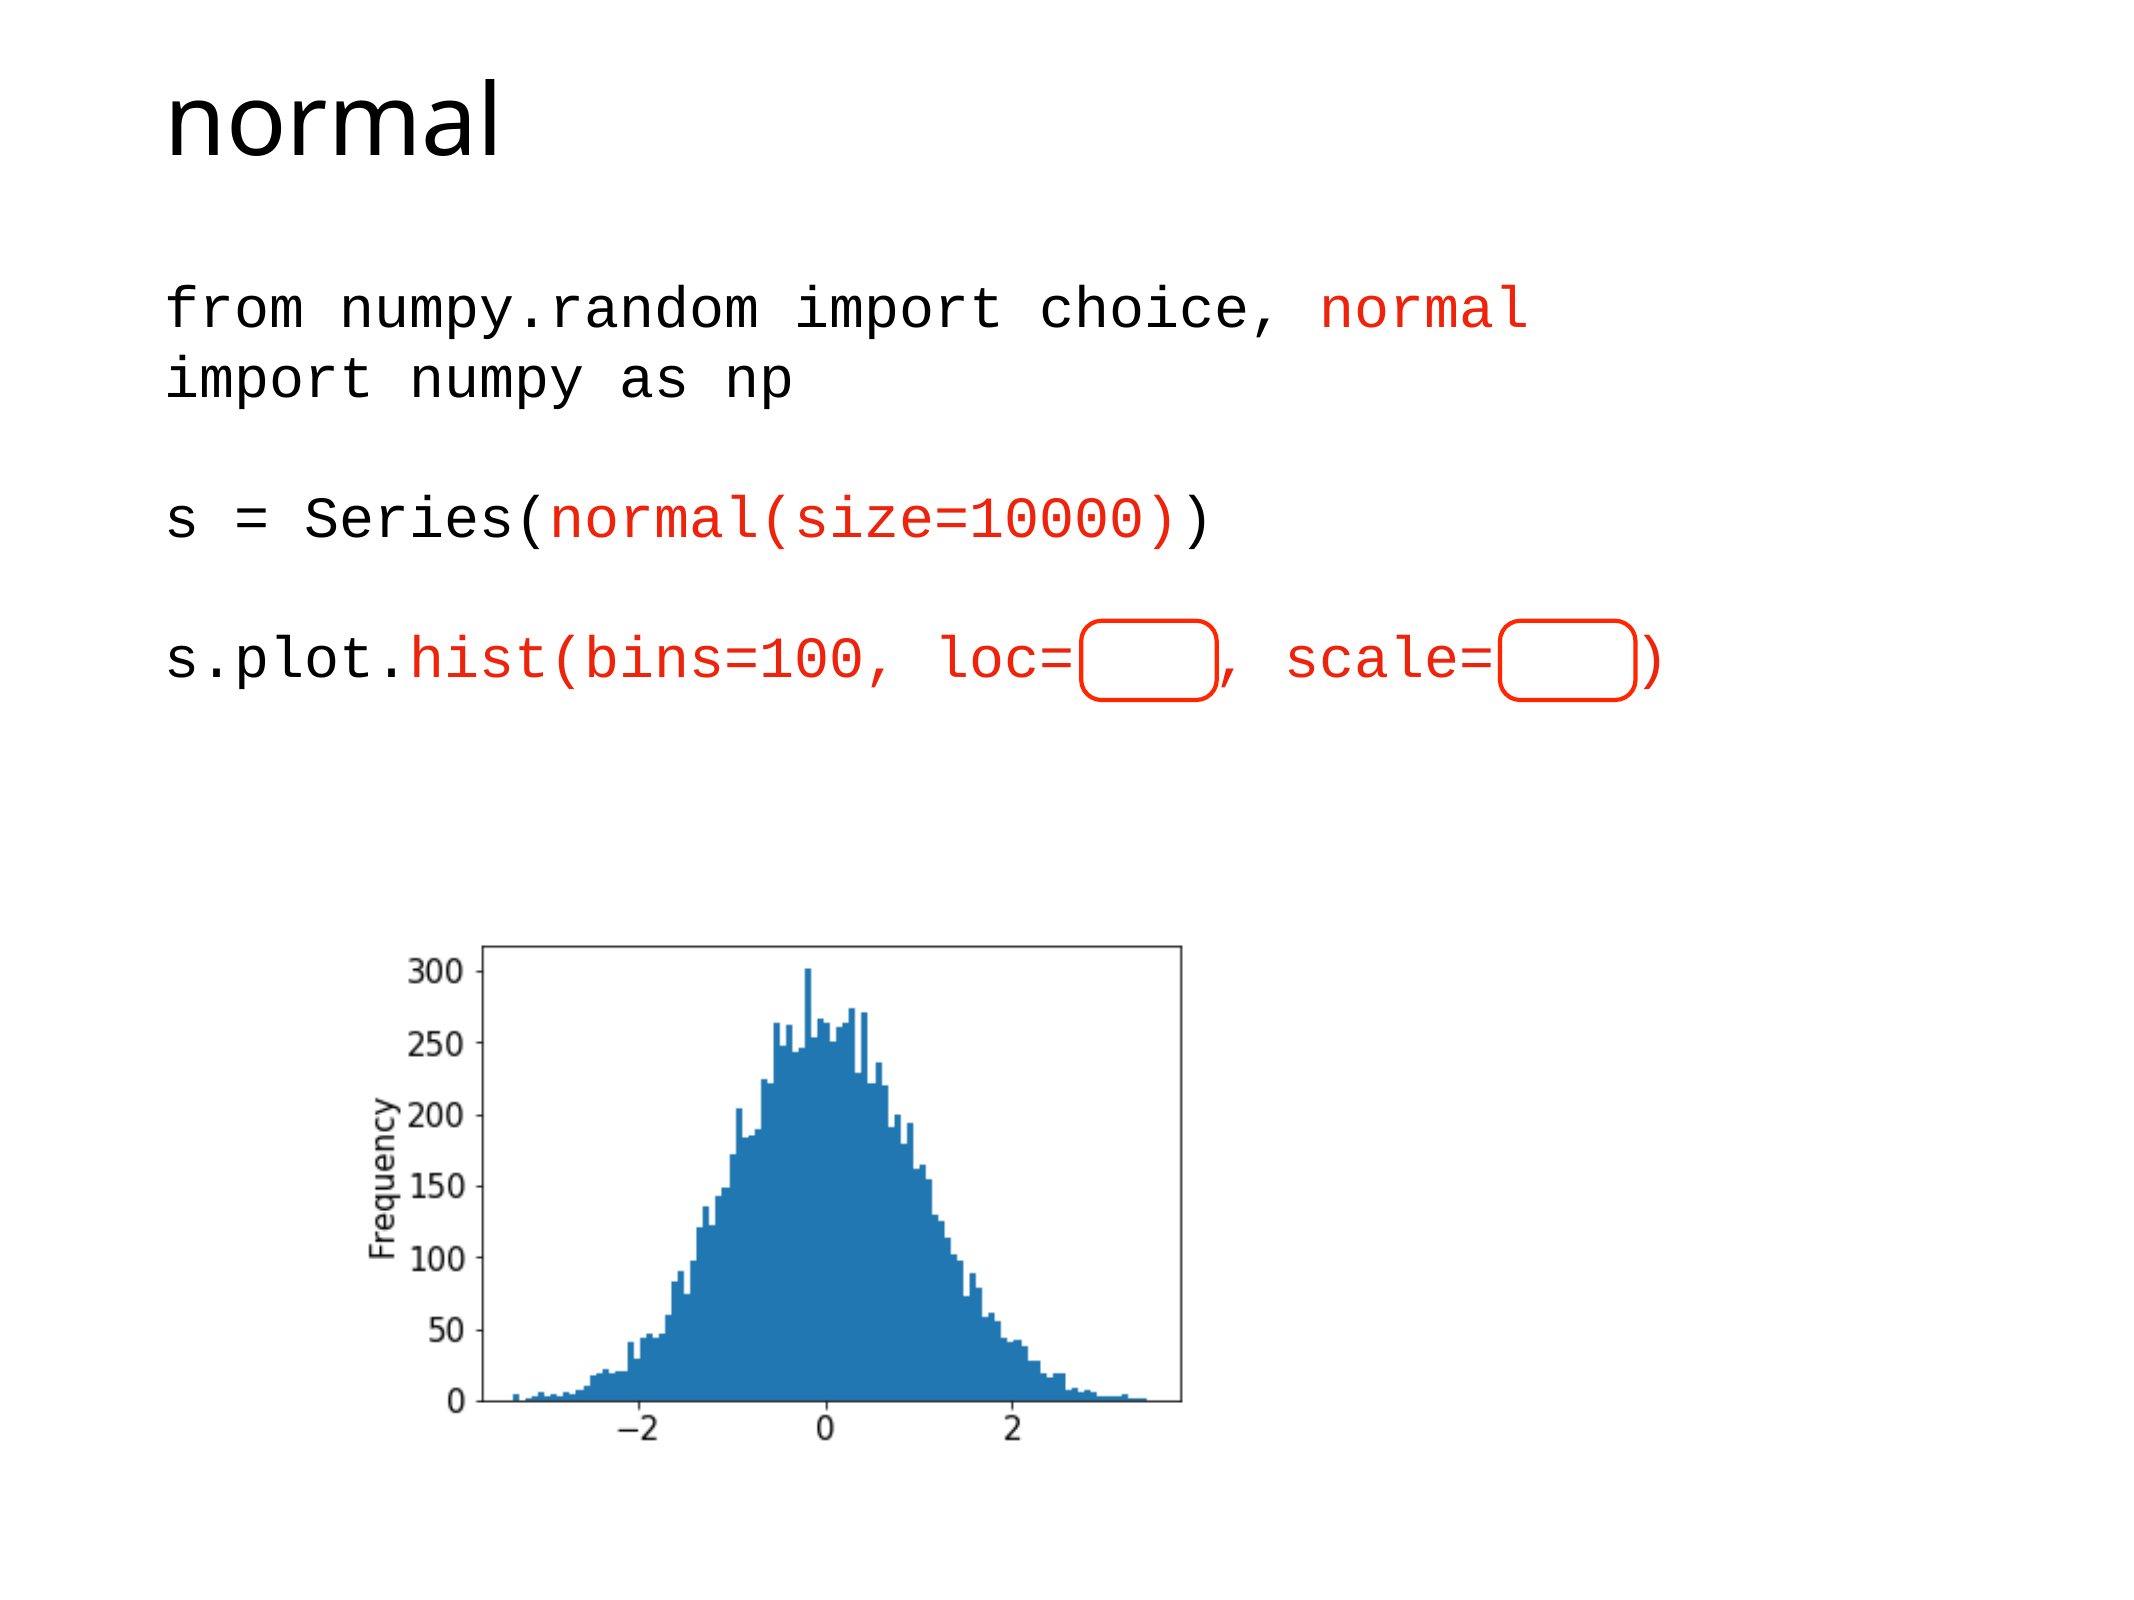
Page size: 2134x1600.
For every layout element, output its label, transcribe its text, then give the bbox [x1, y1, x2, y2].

title normal [155, 41, 1978, 191]
picture [329, 919, 1212, 1452]
list from numpy.random import choice, normal import numpy as np s = Series(normal(size=10000)) s.plot.hist(bins=100, loc= , scale= ) [155, 259, 2032, 768]
text_box [1081, 620, 1217, 701]
text_box [1499, 620, 1636, 701]
